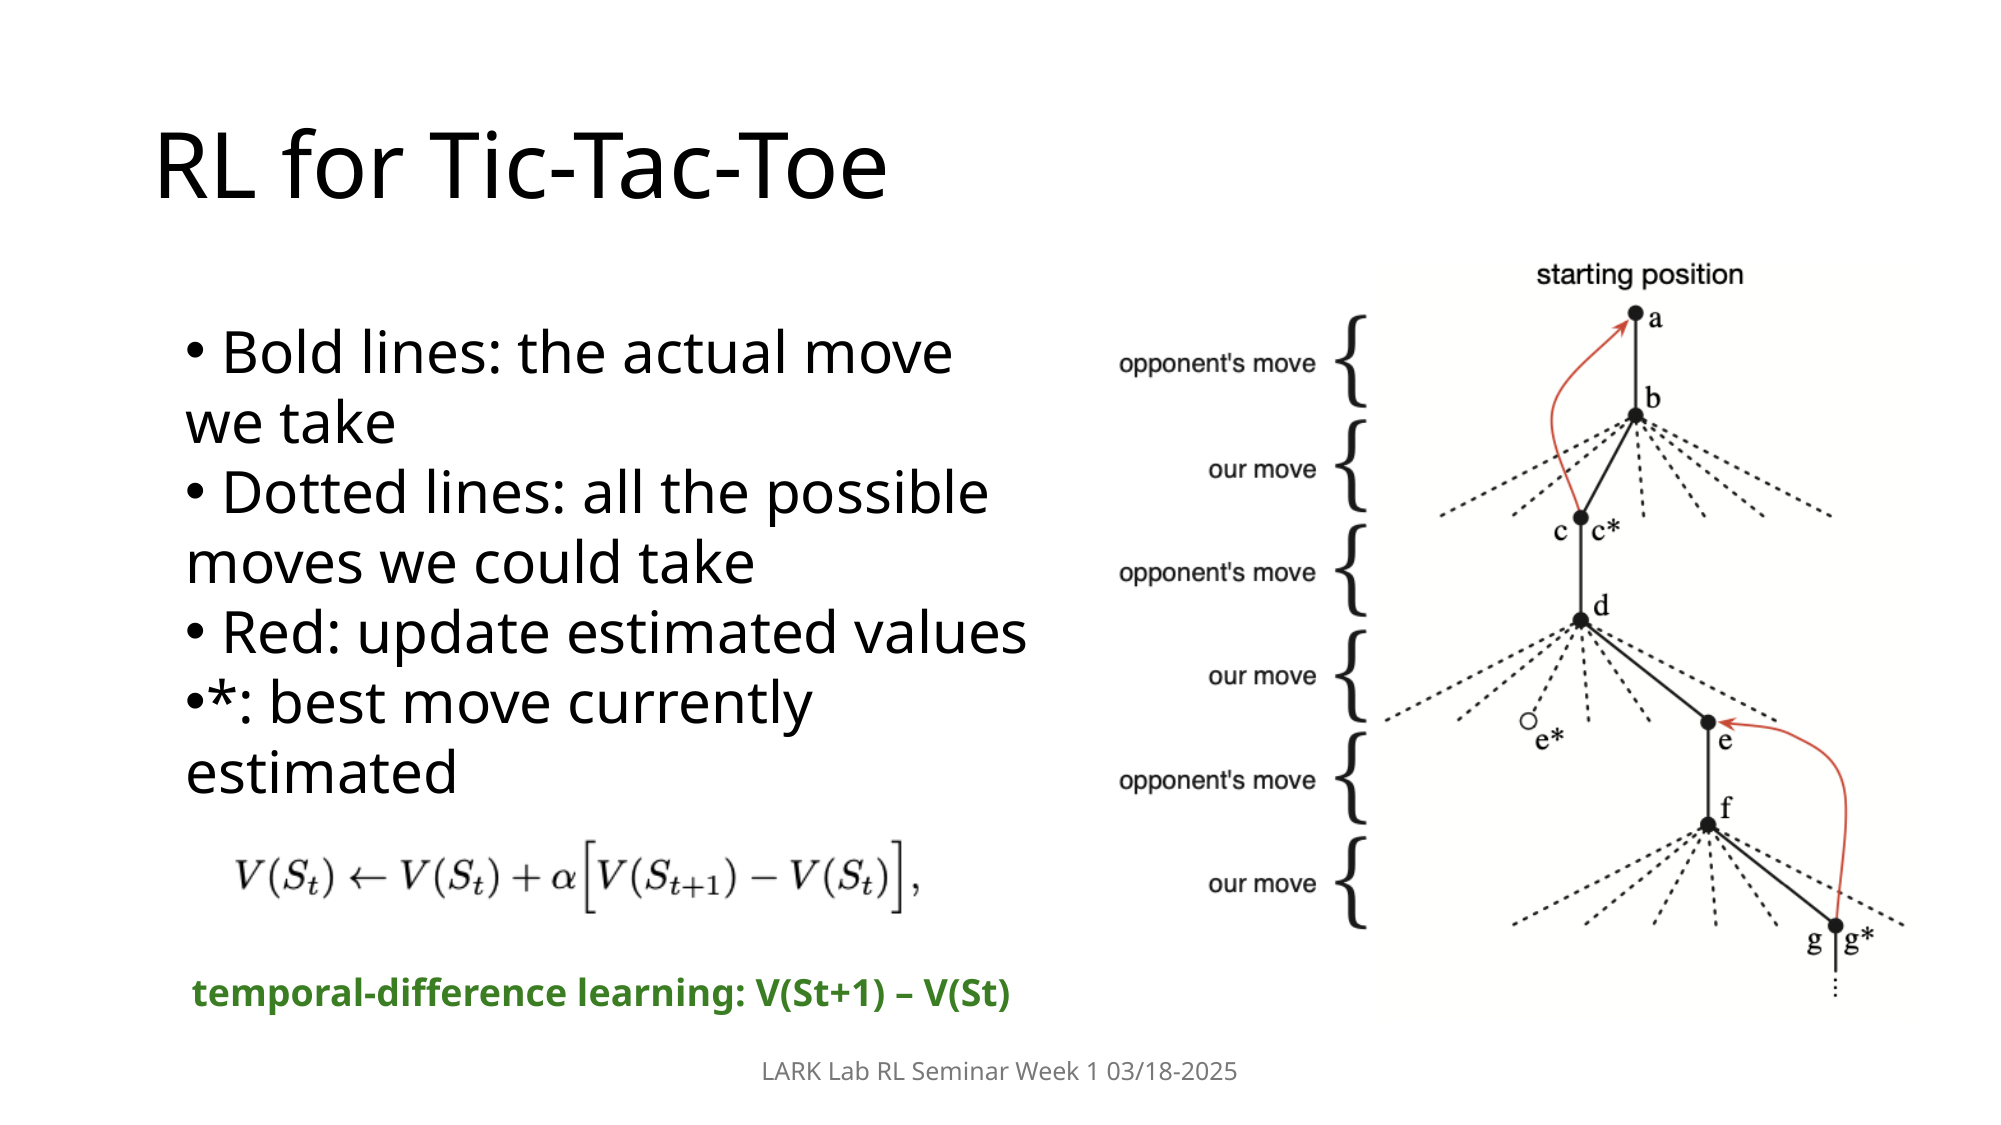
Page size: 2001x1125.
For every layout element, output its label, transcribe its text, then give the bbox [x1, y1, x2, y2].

text_box Bold lines: the actual move we take Dotted lines: all the possible moves we could take Red: update estimated values *: best move currently estimated [171, 307, 1052, 813]
picture [1085, 241, 1967, 1022]
footer LARK Lab RL Seminar Week 1 03/18-2025 [662, 1042, 1338, 1103]
title RL for Tic-Tac-Toe [137, 59, 1863, 278]
text_box temporal-difference learning: V(St+1) – V(St) [176, 961, 1027, 1022]
picture [200, 824, 945, 939]
